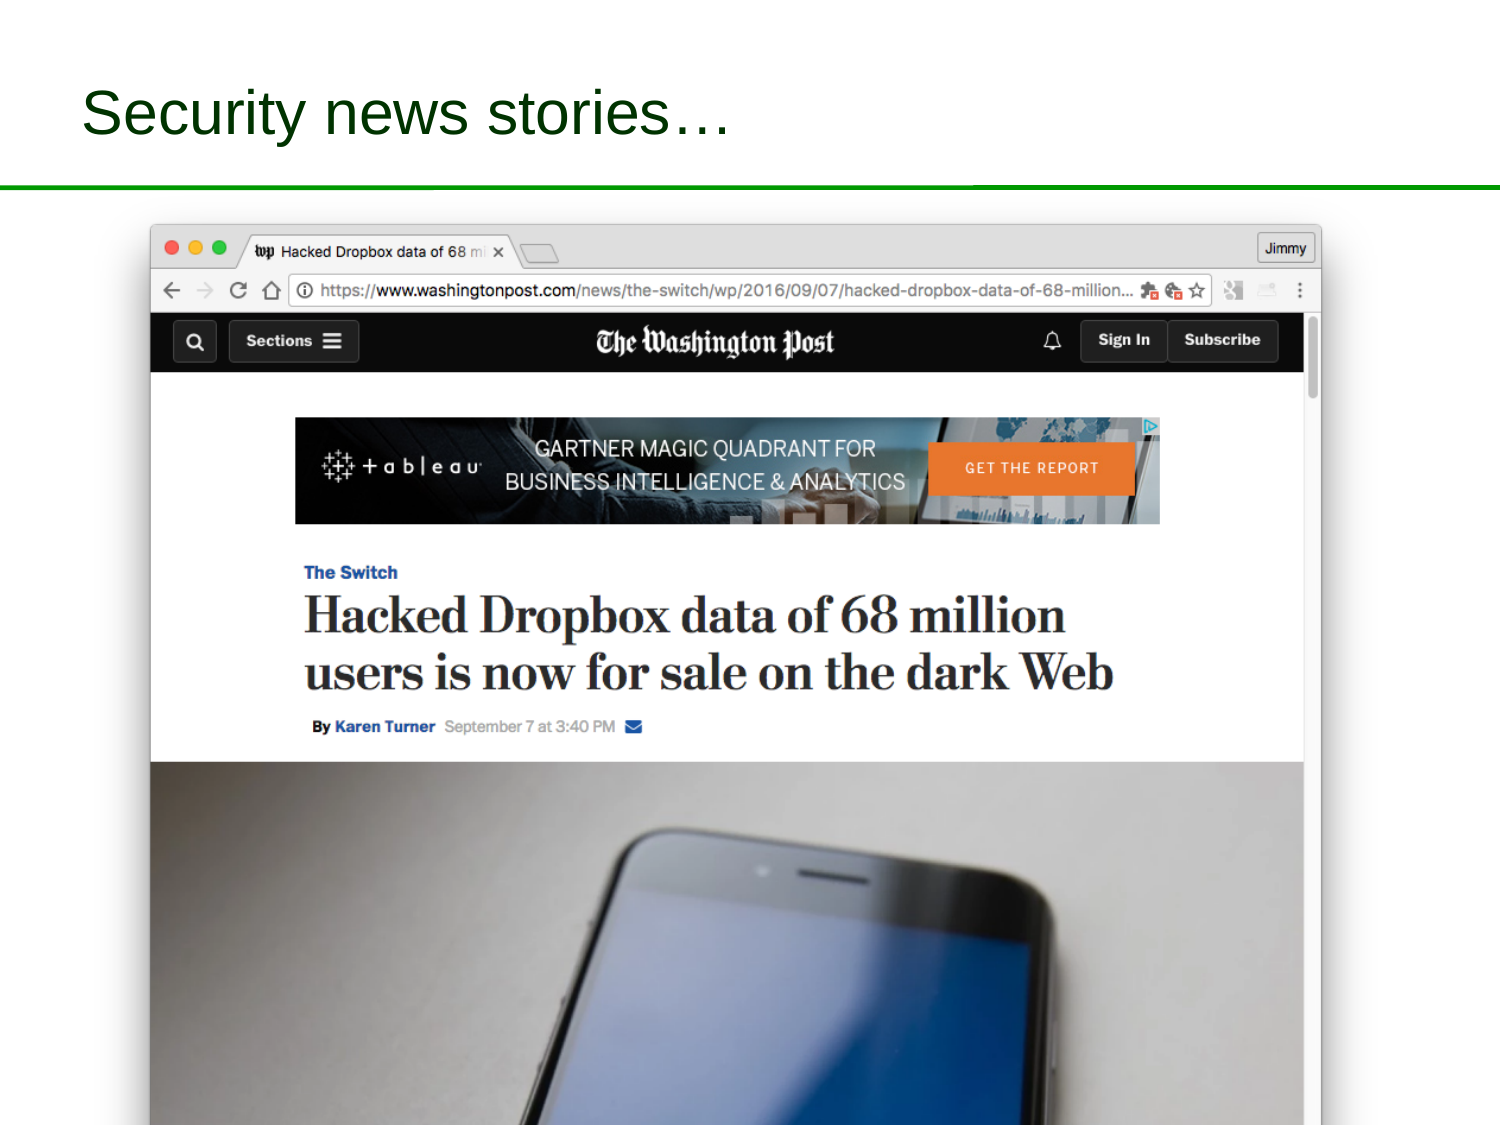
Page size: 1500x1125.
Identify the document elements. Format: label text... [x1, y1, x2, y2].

title Security news stories… [66, 31, 1412, 188]
picture [84, 187, 1388, 1125]
